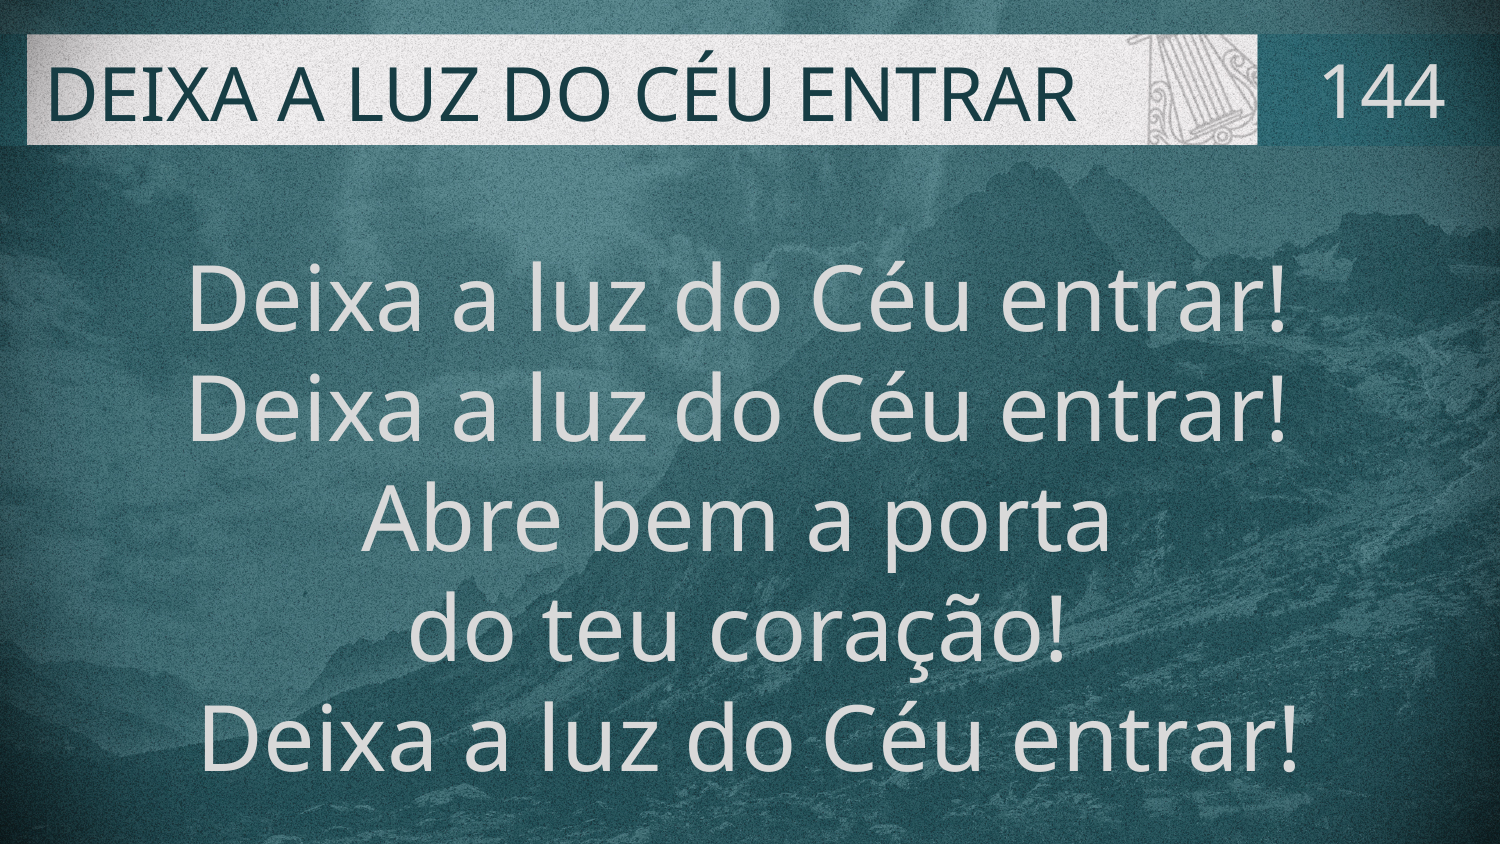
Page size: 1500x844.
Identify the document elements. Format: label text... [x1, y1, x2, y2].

title DEIXA A LUZ DO CÉU ENTRAR [29, 33, 1258, 151]
picture [0, 0, 1500, 185]
list 144 [1281, 36, 1483, 143]
list Deixa a luz do Céu entrar! Deixa a luz do Céu entrar! Abre bem a porta do teu coração! Deixa a luz do Céu entrar! [0, 185, 1500, 844]
